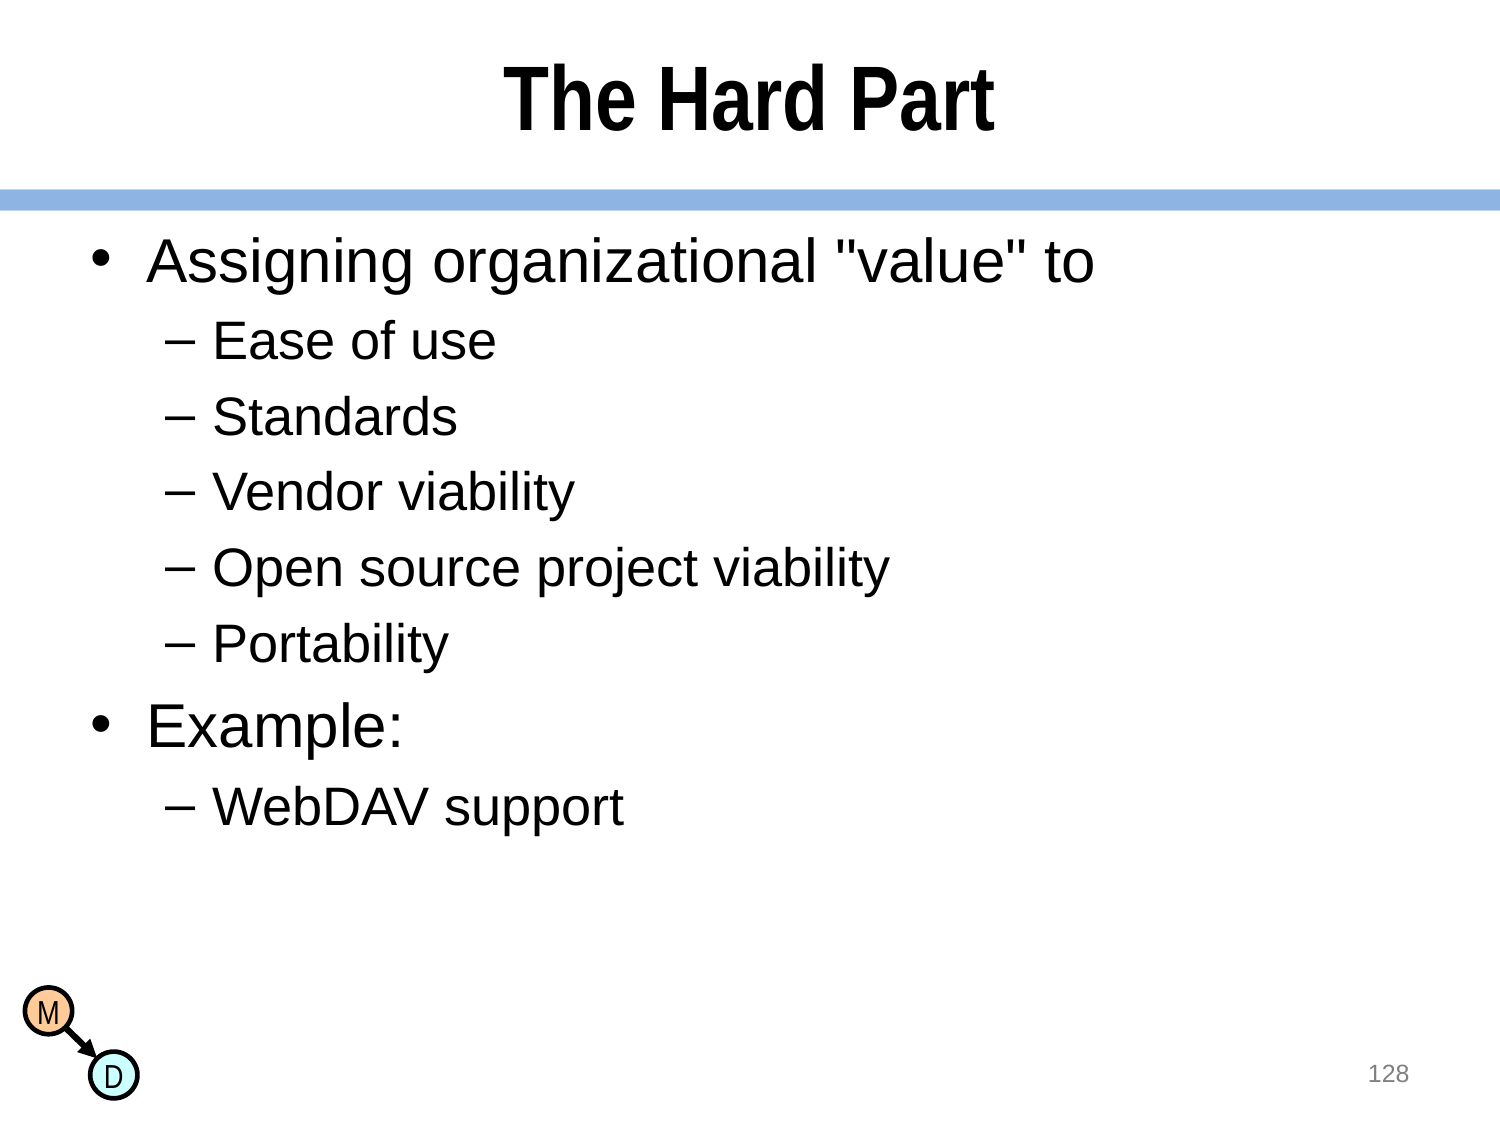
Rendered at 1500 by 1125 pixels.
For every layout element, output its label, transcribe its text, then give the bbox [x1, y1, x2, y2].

list Assigning organizational "value" to Ease of use Standards Vendor viability Open source project viability Portability Example: WebDAV support [75, 212, 1275, 850]
title The Hard Part [75, 0, 1425, 188]
slide_number 128 [1337, 1042, 1425, 1103]
